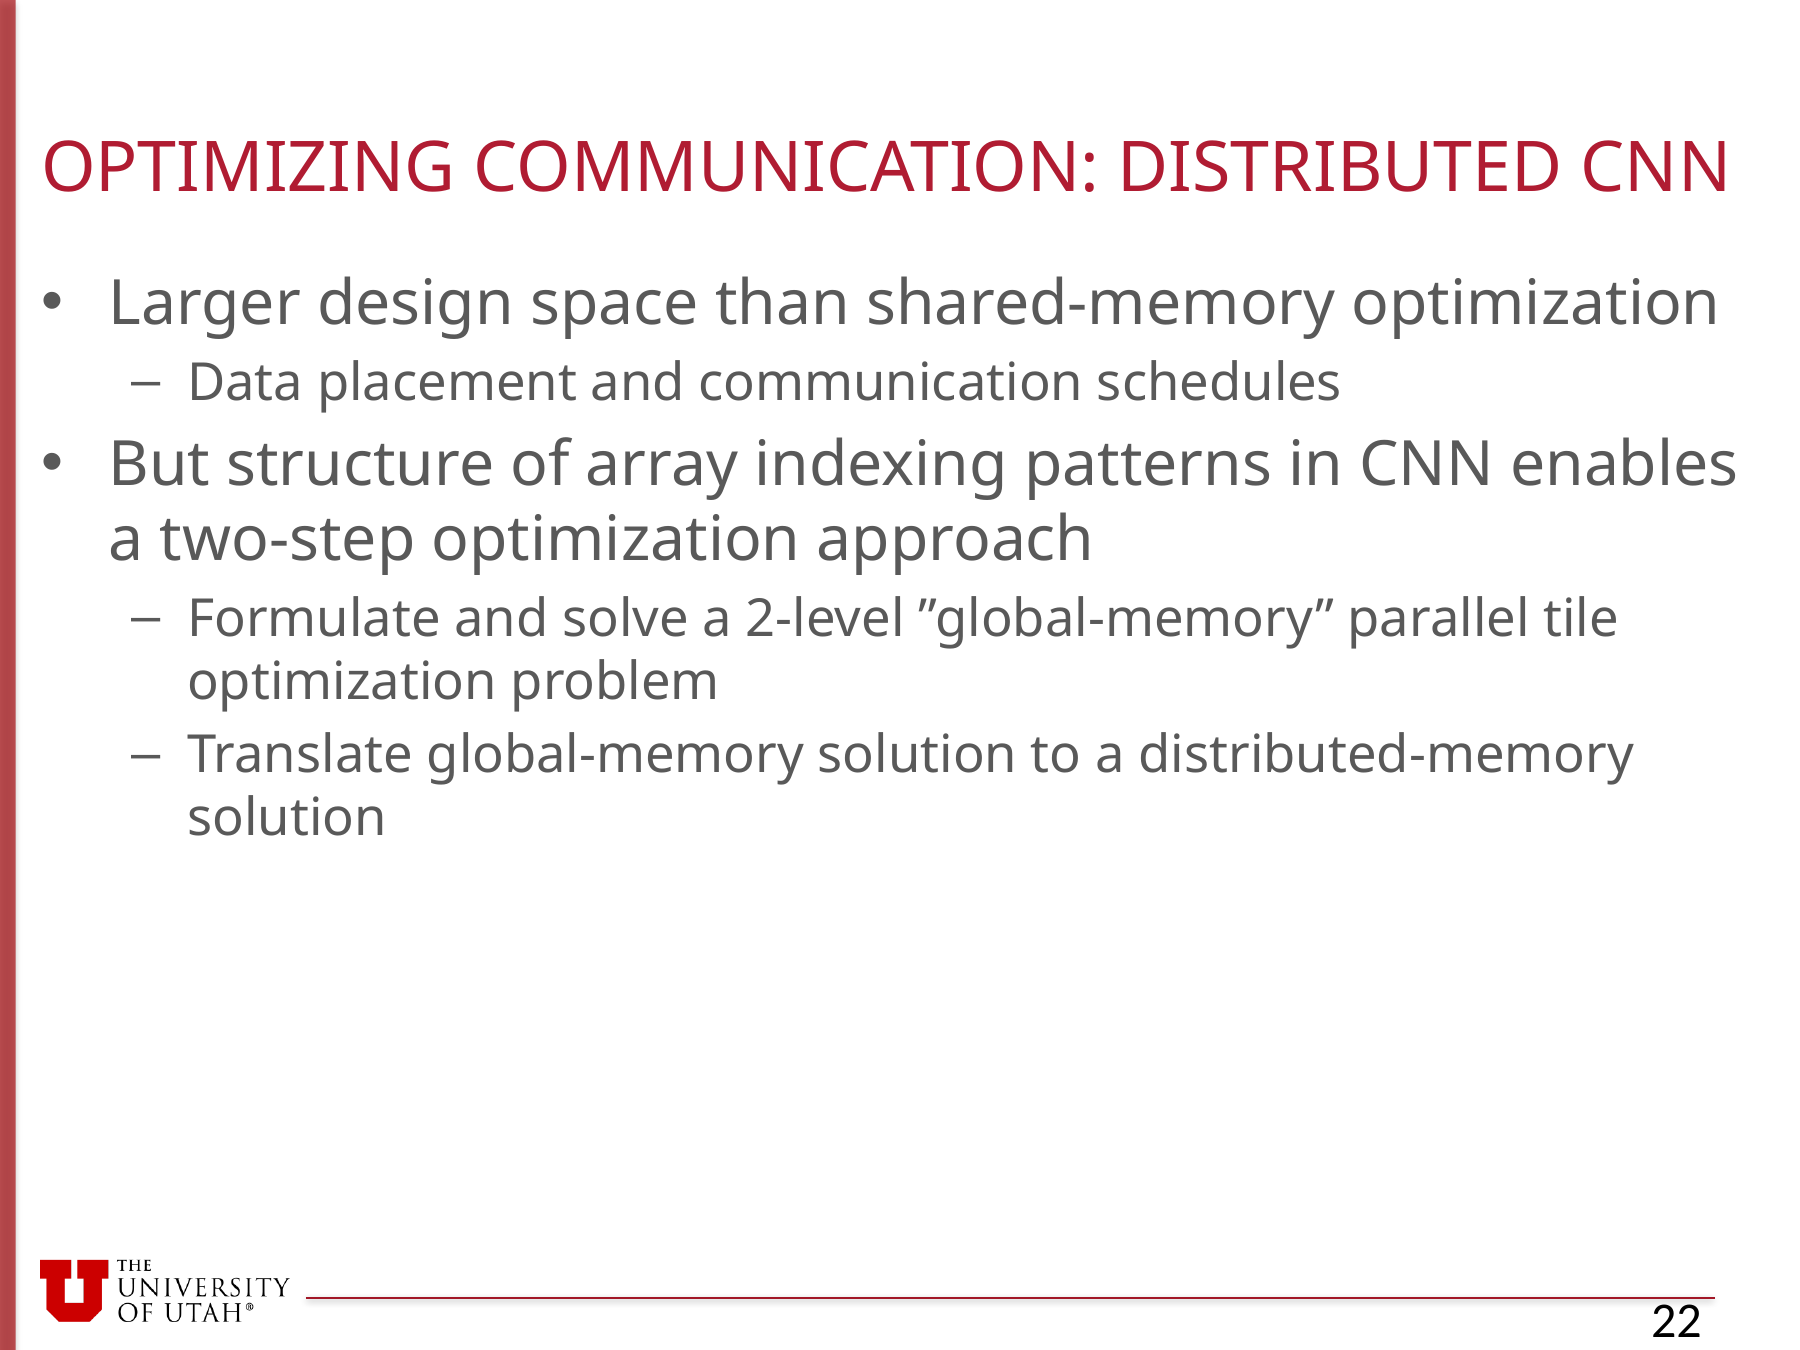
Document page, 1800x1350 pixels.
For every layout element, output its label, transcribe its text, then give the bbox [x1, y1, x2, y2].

picture [40, 1166, 290, 1350]
list Larger design space than shared-memory optimization Data placement and communication schedules But structure of array indexing patterns in CNN enables a two-step optimization approach Formulate and solve a 2-level ”global-memory” parallel tile optimization problem Translate global-memory solution to a distributed-memory solution [26, 255, 1800, 1133]
title Optimizing communication: distributed cnn [26, 113, 1800, 223]
